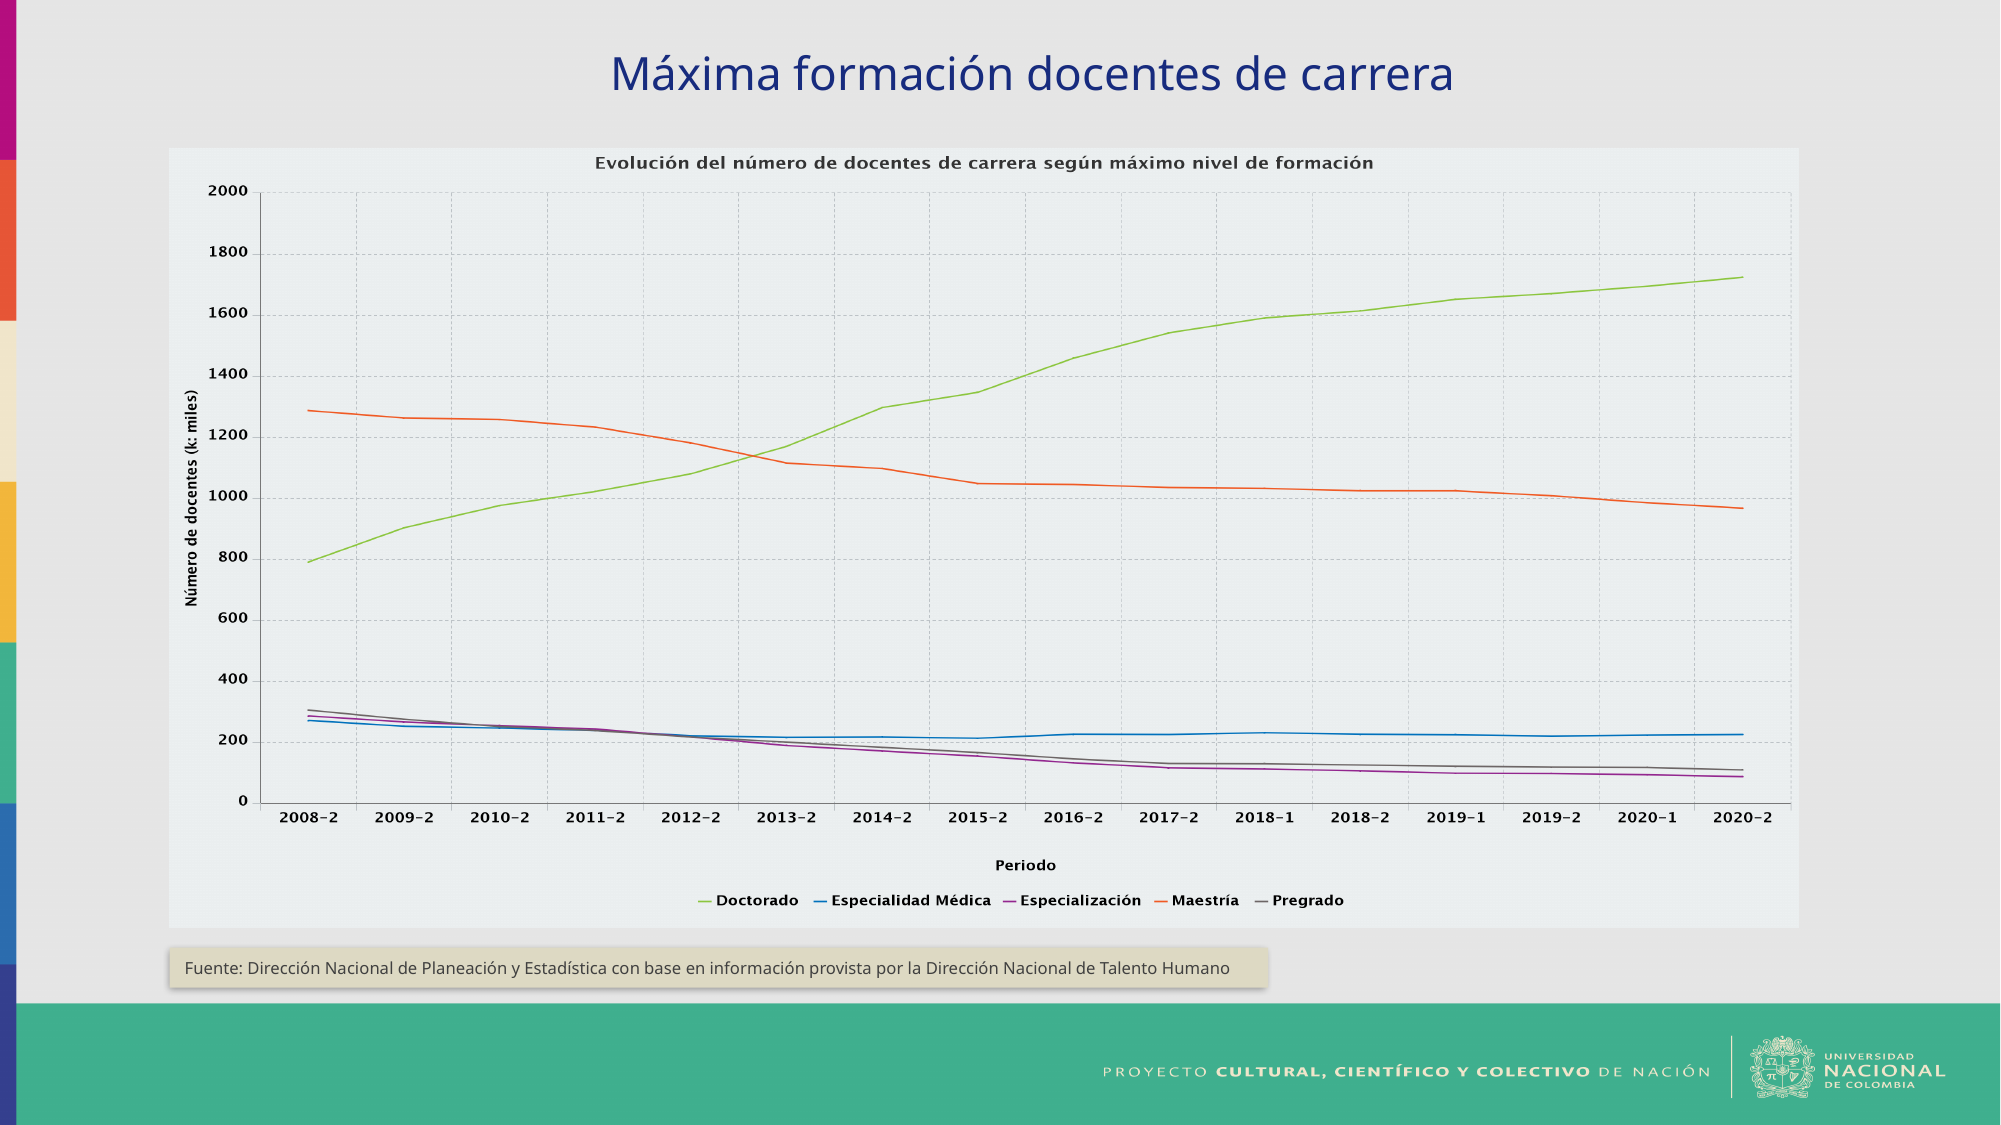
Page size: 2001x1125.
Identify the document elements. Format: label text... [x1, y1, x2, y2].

text_box Fuente: Dirección Nacional de Planeación y Estadística con base en información provista por la Dirección Nacional de Talento Humano [169, 947, 1269, 988]
text_box Máxima formación docentes de carrera [89, 39, 1976, 105]
picture [0, 0, 2001, 1125]
